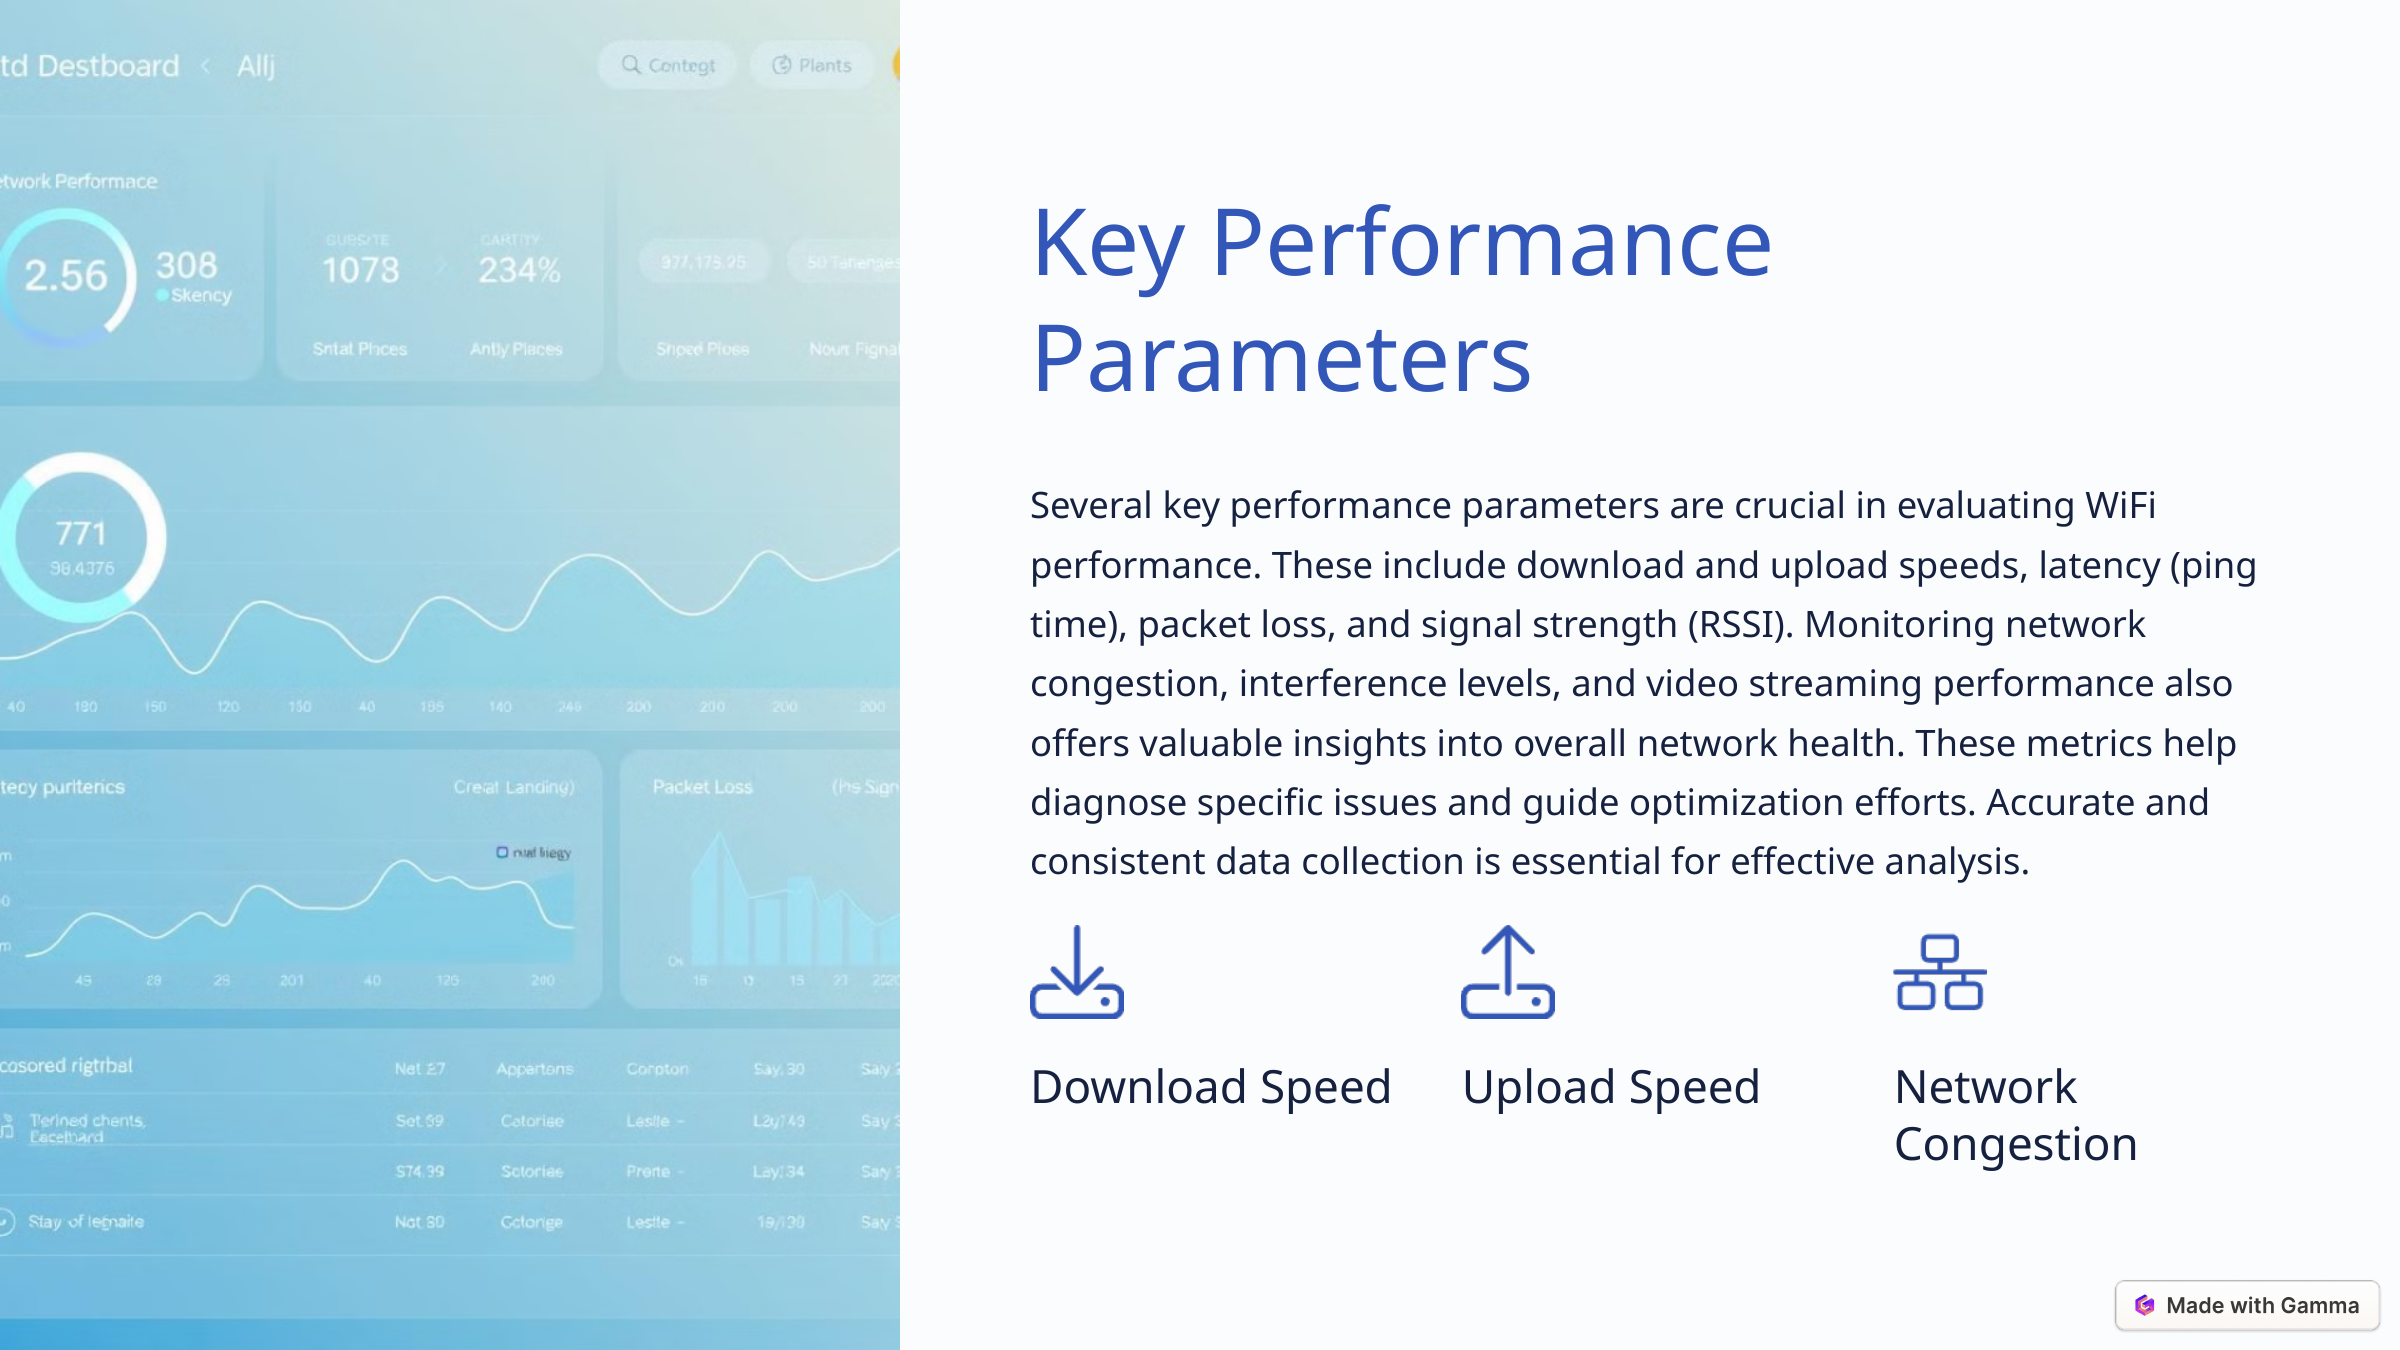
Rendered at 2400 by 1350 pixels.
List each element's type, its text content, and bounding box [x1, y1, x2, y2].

picture [2106, 1271, 2389, 1339]
text_box Network Congestion [1893, 1055, 2270, 1172]
picture [0, 0, 900, 1350]
text_box Key Performance Parameters [1030, 178, 2270, 411]
text_box Several key performance parameters are crucial in evaluating WiFi performance. These include download and upload speeds, latency (ping time), packet loss, and signal strength (RSSI). Monitoring network congestion, interference levels, and video streaming performance also offers valuable insights into overall network health. These metrics help diagnose specific issues and guide optimization efforts. Accurate and consistent data collection is essential for effective analysis. [1030, 466, 2270, 884]
text_box Download Speed [1030, 1055, 1407, 1114]
picture [1461, 925, 1555, 1019]
text_box Upload Speed [1461, 1055, 1838, 1114]
picture [1030, 925, 1124, 1019]
picture [1893, 925, 1987, 1019]
